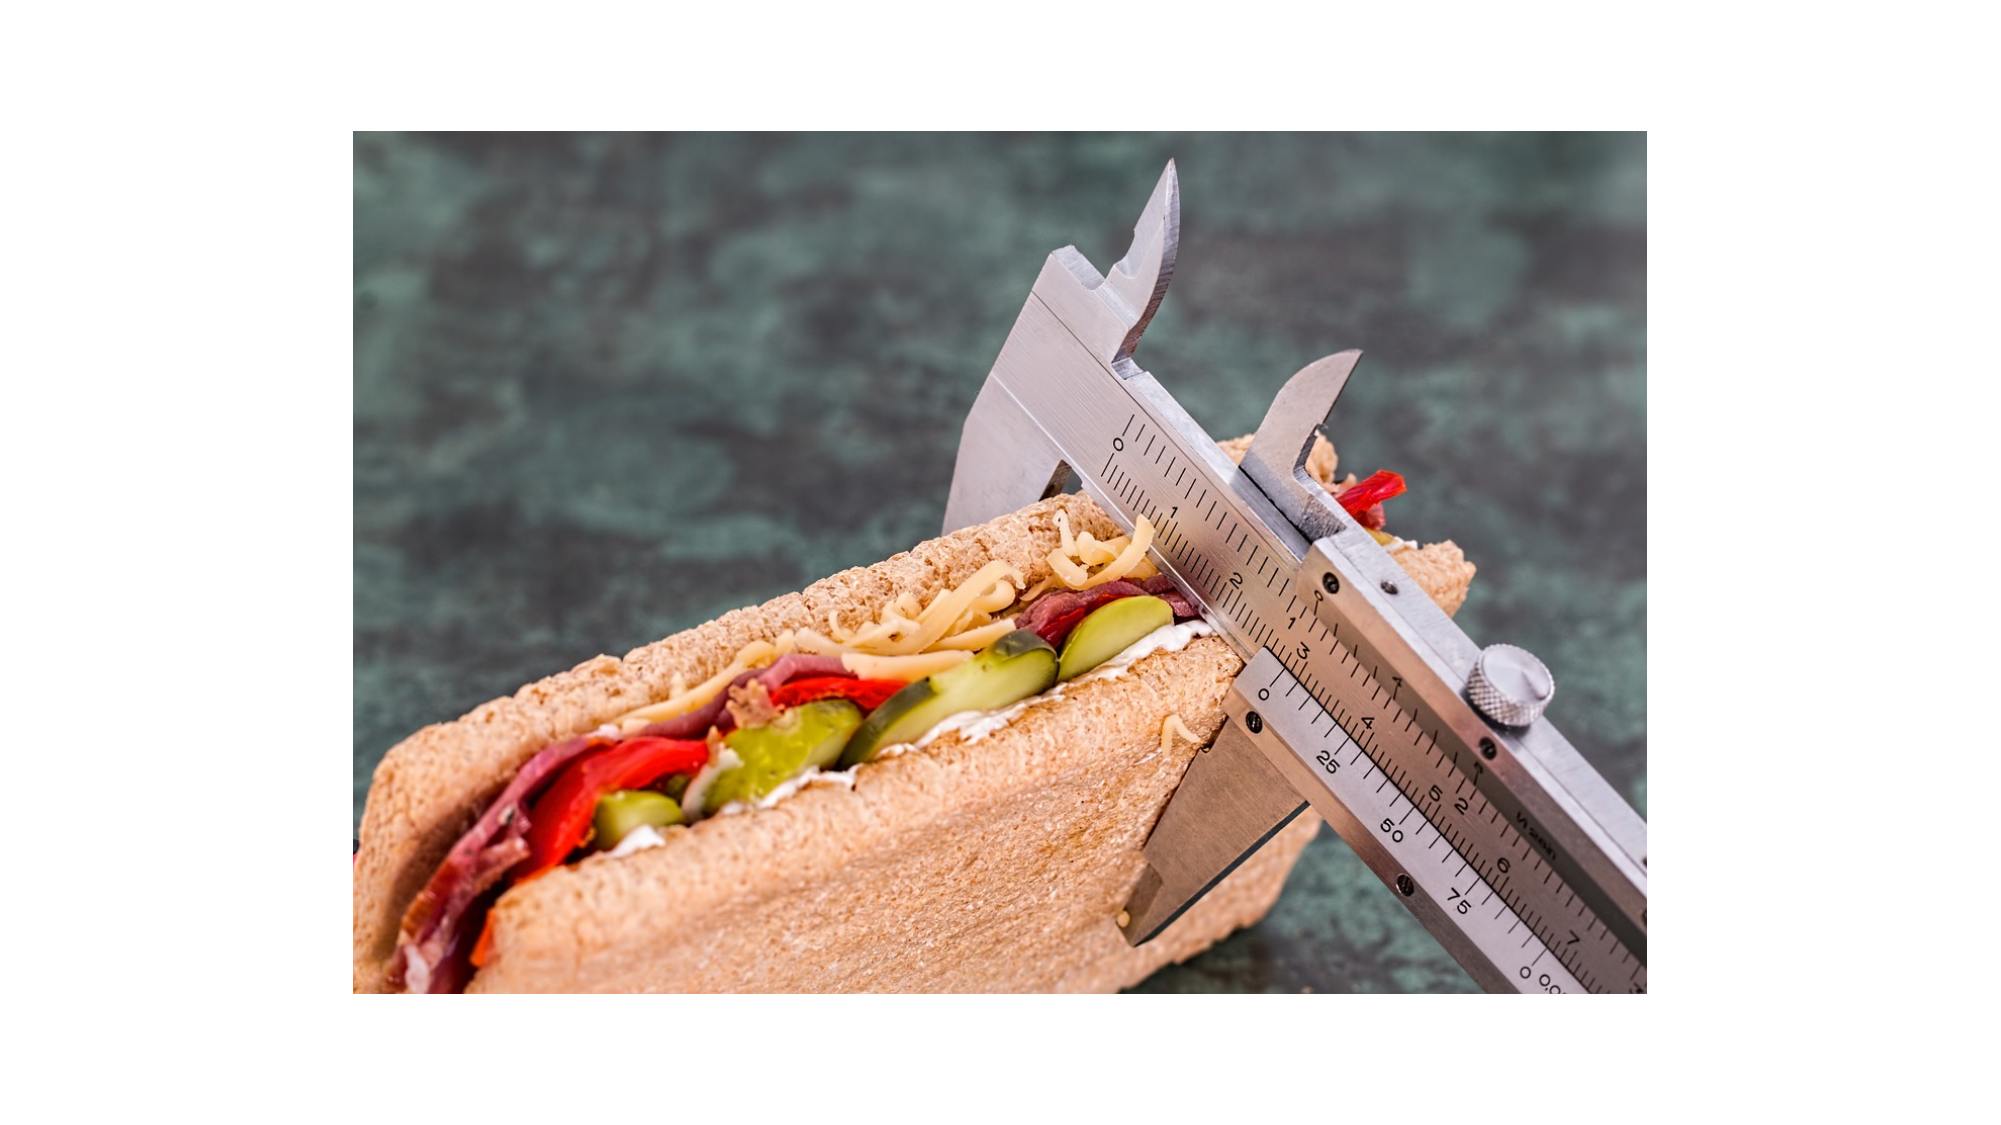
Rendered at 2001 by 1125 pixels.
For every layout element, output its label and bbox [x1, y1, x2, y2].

picture [352, 131, 1647, 994]
